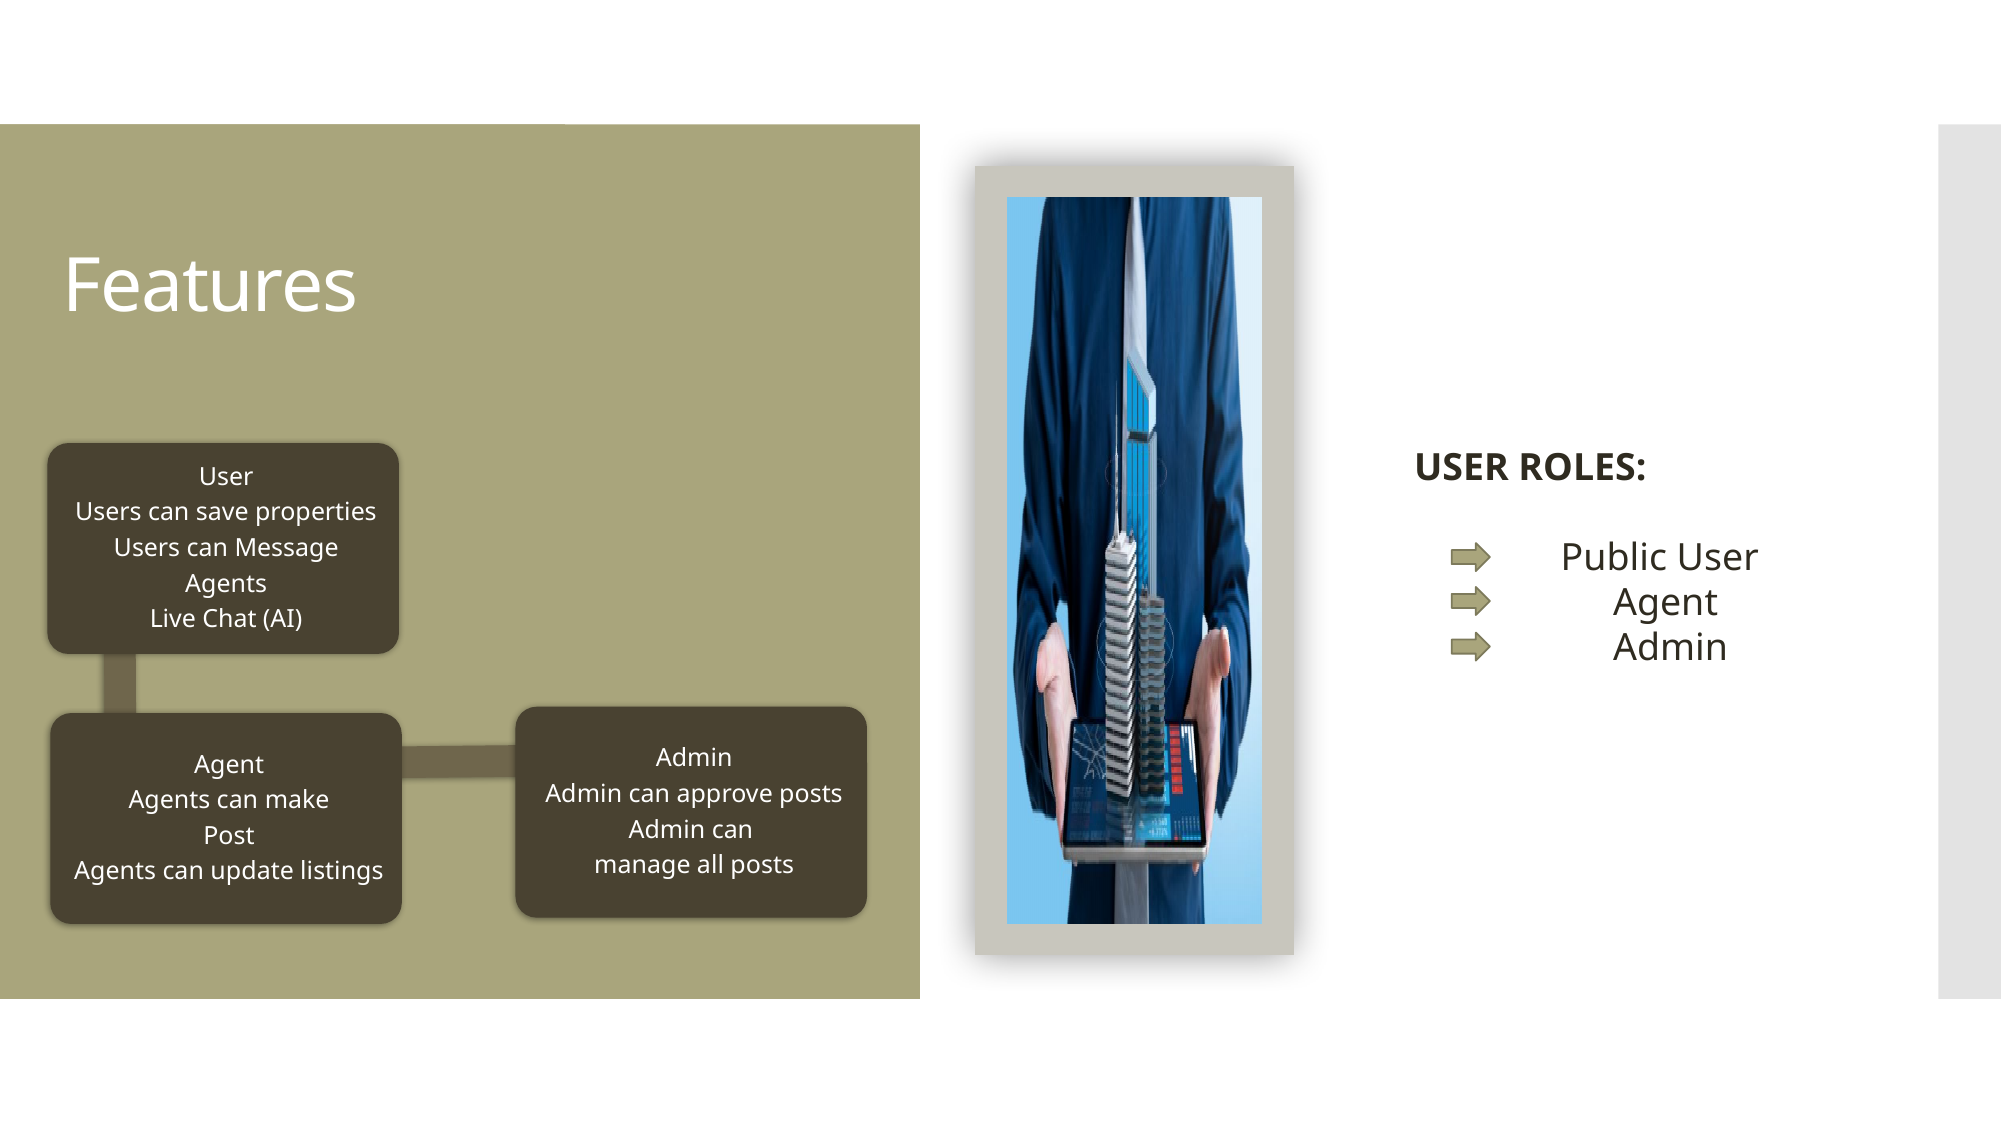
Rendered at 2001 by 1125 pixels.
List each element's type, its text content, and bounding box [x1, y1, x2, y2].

text_box [1450, 542, 1491, 572]
text_box [0, 124, 921, 1000]
text_box [1450, 631, 1491, 662]
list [47, 411, 868, 950]
text_box [1450, 586, 1491, 616]
title Features [47, 184, 868, 391]
picture [1006, 196, 1263, 925]
text_box USER ROLES: Public User Agent Admin [1399, 435, 2000, 676]
